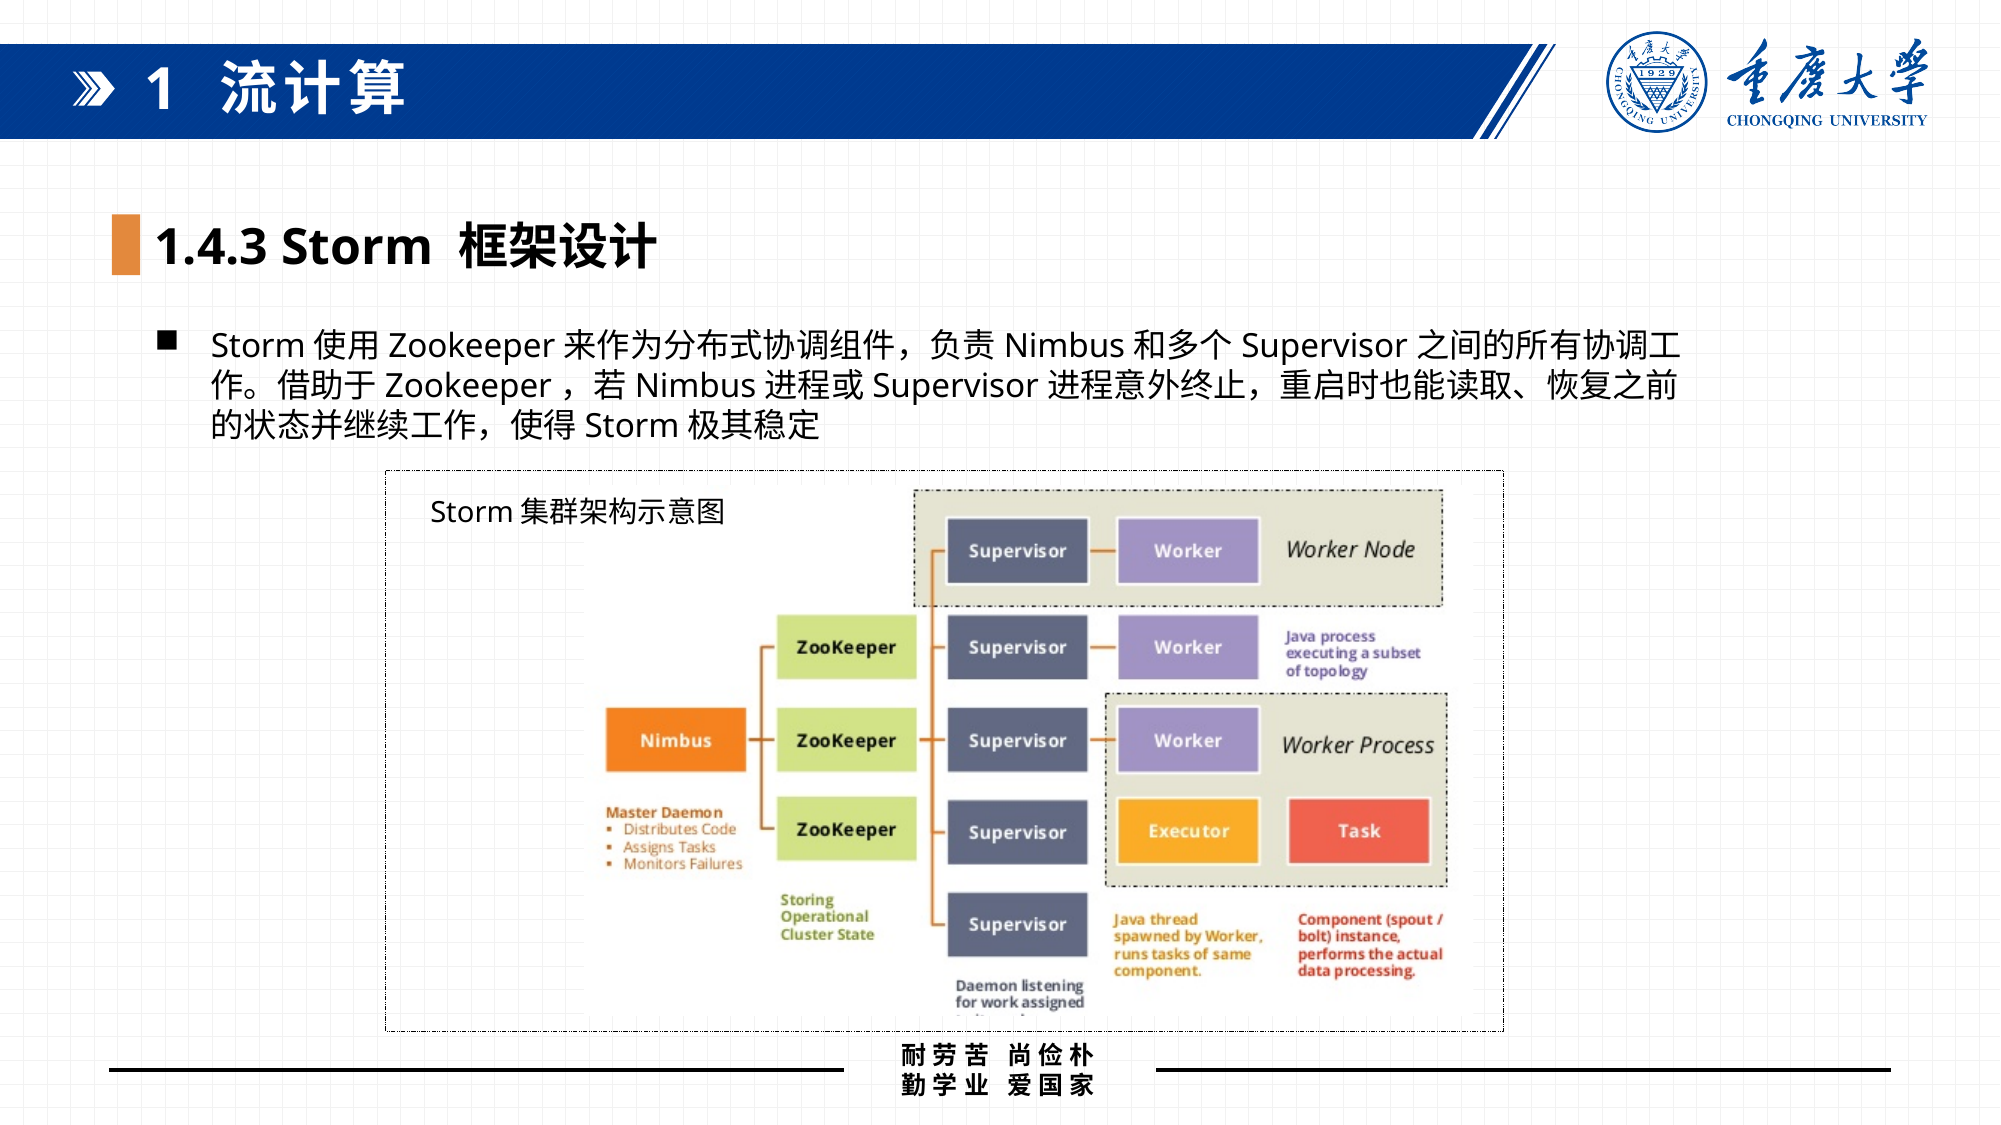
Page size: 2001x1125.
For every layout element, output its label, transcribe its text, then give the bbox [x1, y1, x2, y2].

text_box [385, 469, 1505, 1032]
picture [584, 485, 1474, 1016]
list 1.4.3 Storm 框架设计 [139, 213, 1891, 275]
text_box Storm集群架构示意图 [367, 485, 584, 536]
text_box Storm使用Zookeeper来作为分布式协调组件，负责Nimbus和多个Supervisor之间的所有协调工作。借助于Zookeeper，若Nimbus进程或Supervisor进程意外终止，重启时也能读取、恢复之前的状态并继续工作，使得Storm极其稳定 [139, 317, 1721, 473]
picture [1606, 31, 1928, 133]
list 1 流计算 [108, 51, 1356, 136]
